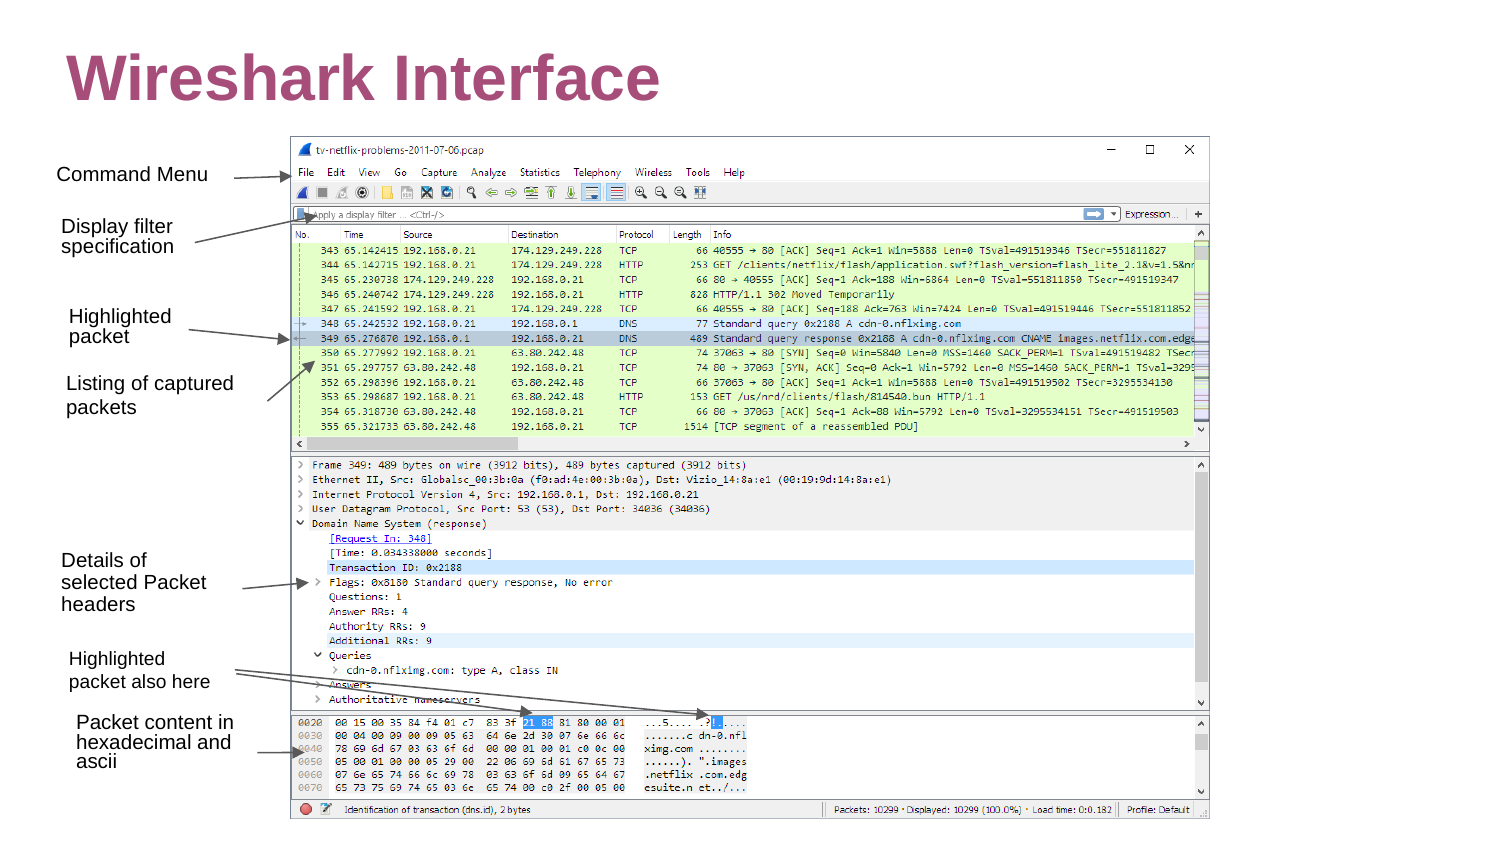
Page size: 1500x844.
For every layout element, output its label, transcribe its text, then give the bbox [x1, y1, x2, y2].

text_box Details of selected Packet headers [46, 535, 243, 643]
text_box Display filter specification [46, 203, 243, 280]
title Wireshark Interface [51, 21, 1449, 129]
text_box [242, 582, 310, 589]
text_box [194, 215, 318, 243]
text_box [267, 360, 316, 402]
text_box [234, 175, 293, 179]
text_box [188, 329, 291, 341]
text_box Highlighted packet [53, 293, 235, 371]
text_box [234, 669, 710, 716]
text_box Listing of captured packets [51, 354, 268, 448]
picture [290, 136, 1210, 820]
text_box Command Menu [41, 150, 248, 203]
text_box Packet content in hexadecimal and ascii [61, 709, 258, 807]
text_box Highlighted packet also here [53, 631, 235, 709]
